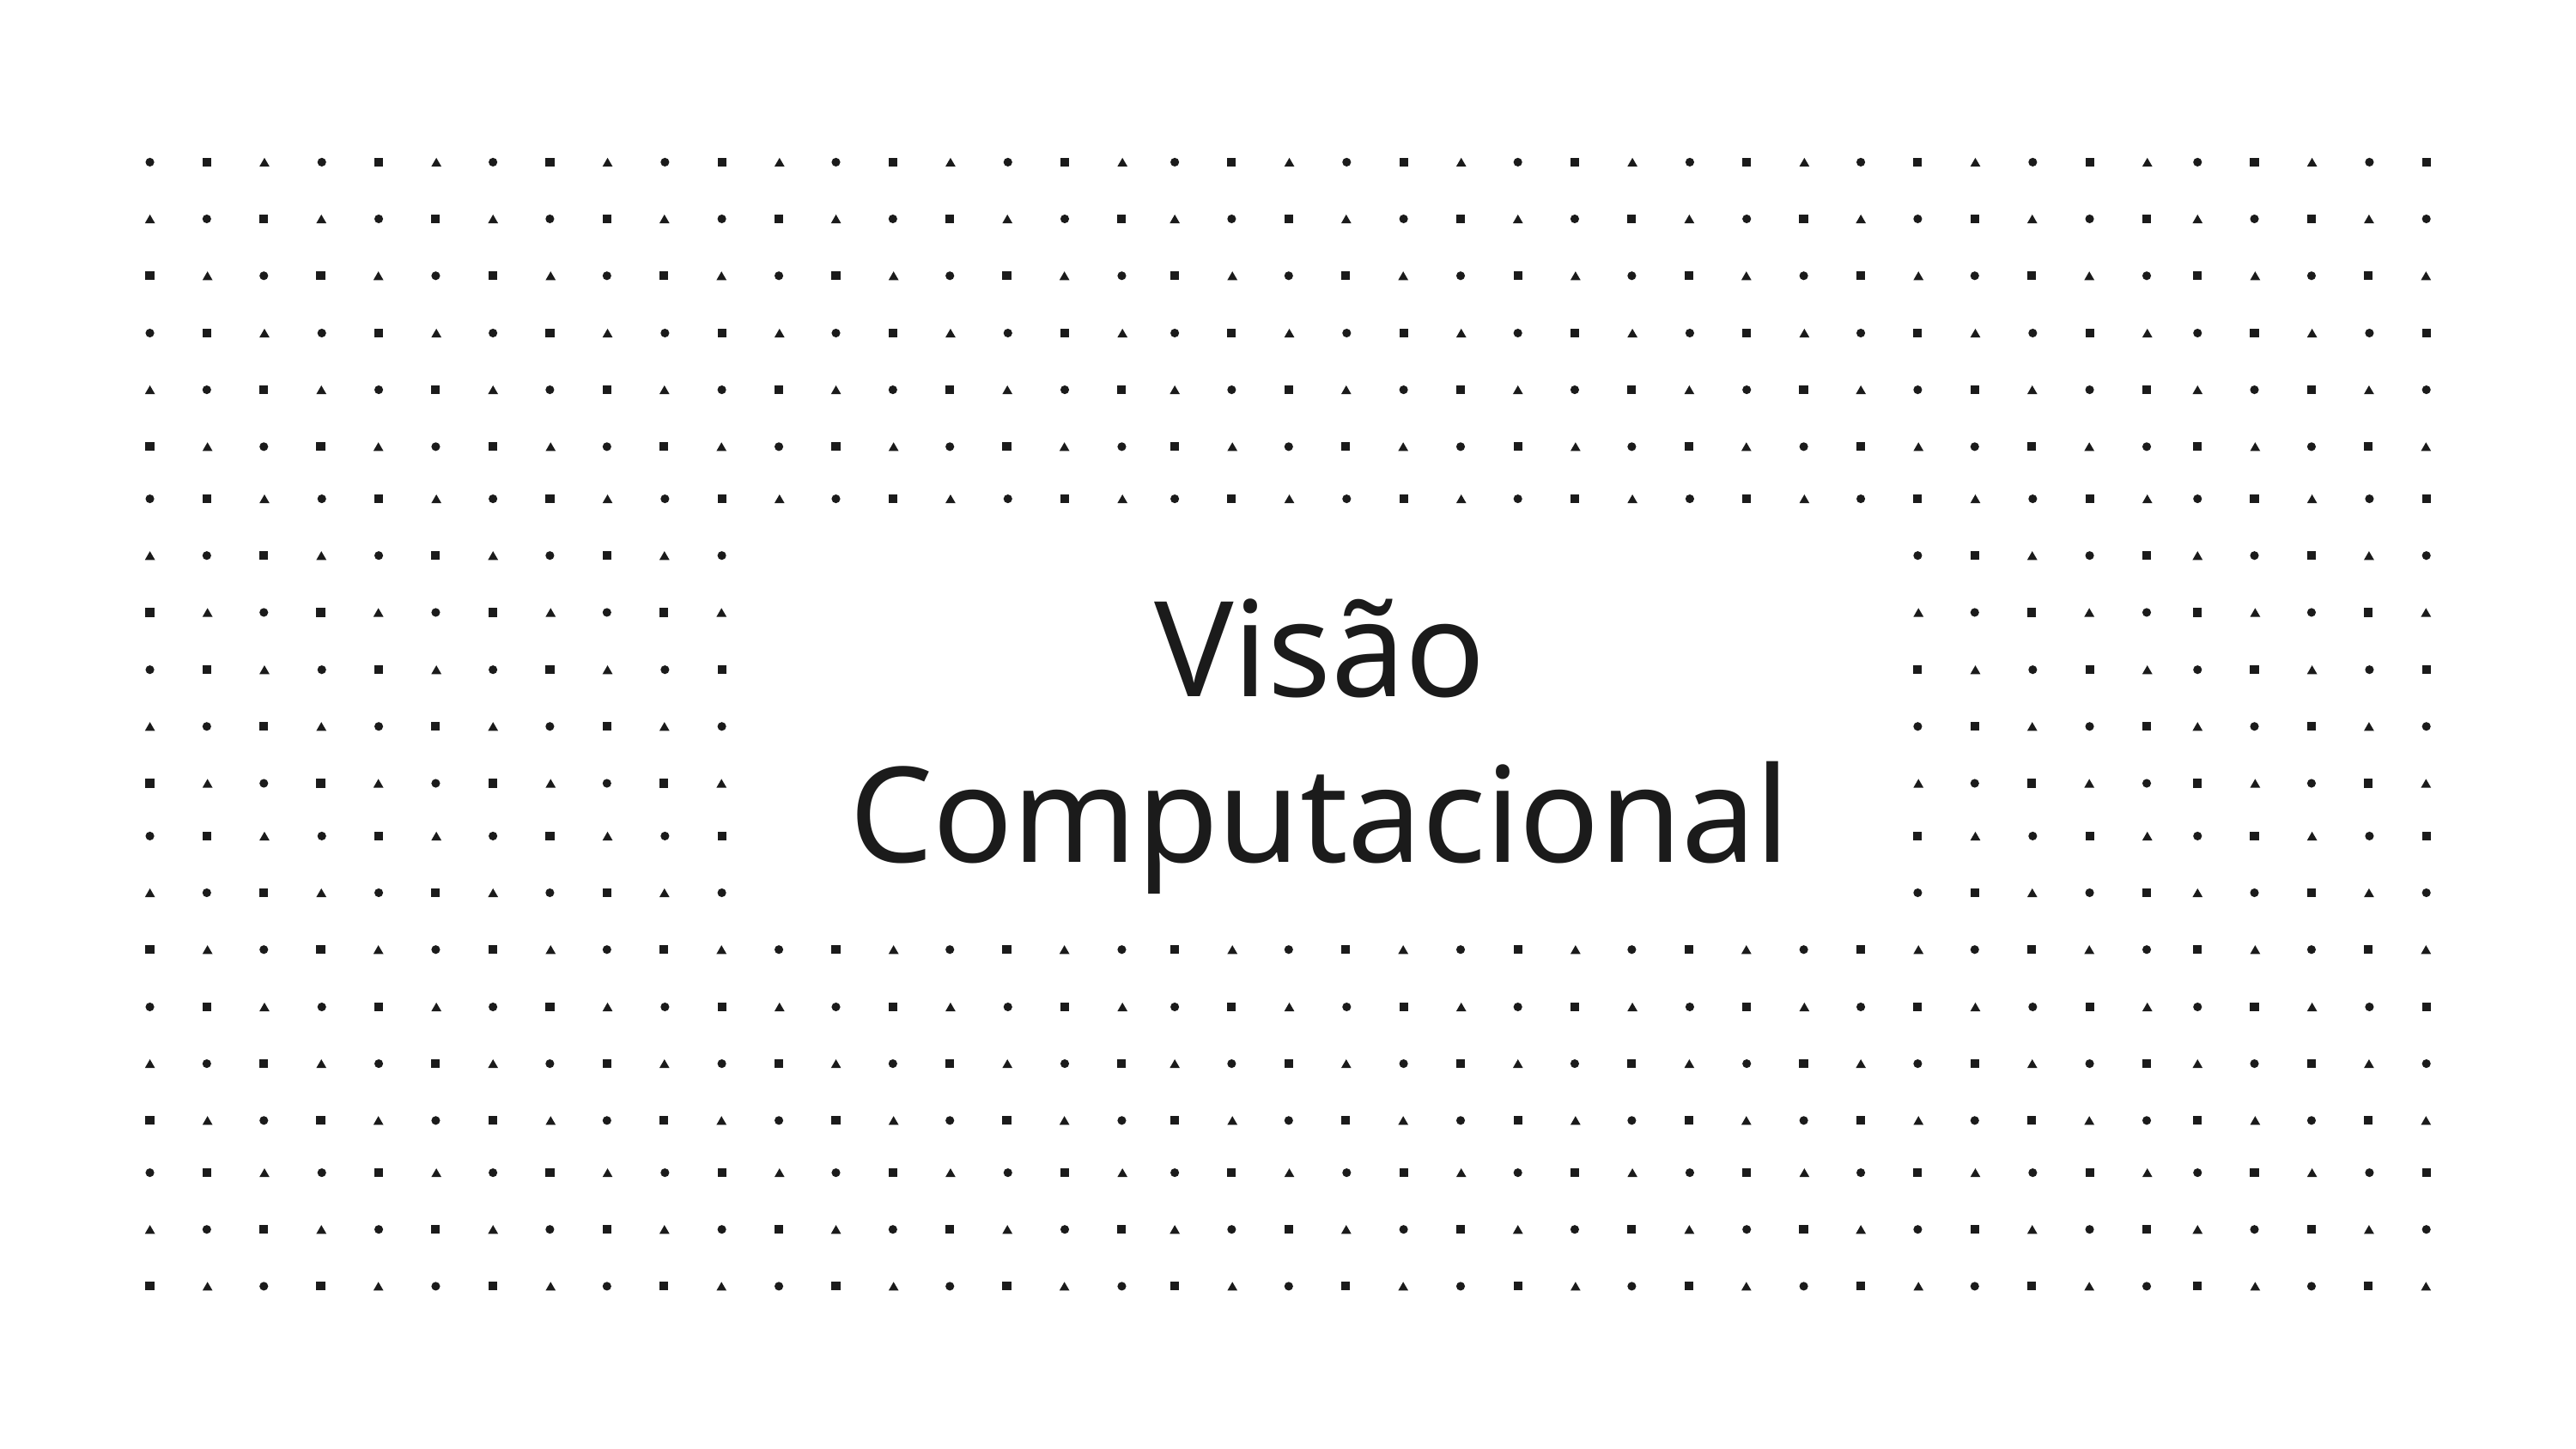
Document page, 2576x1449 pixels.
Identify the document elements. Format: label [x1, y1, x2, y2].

text_box [144, 157, 2432, 1291]
